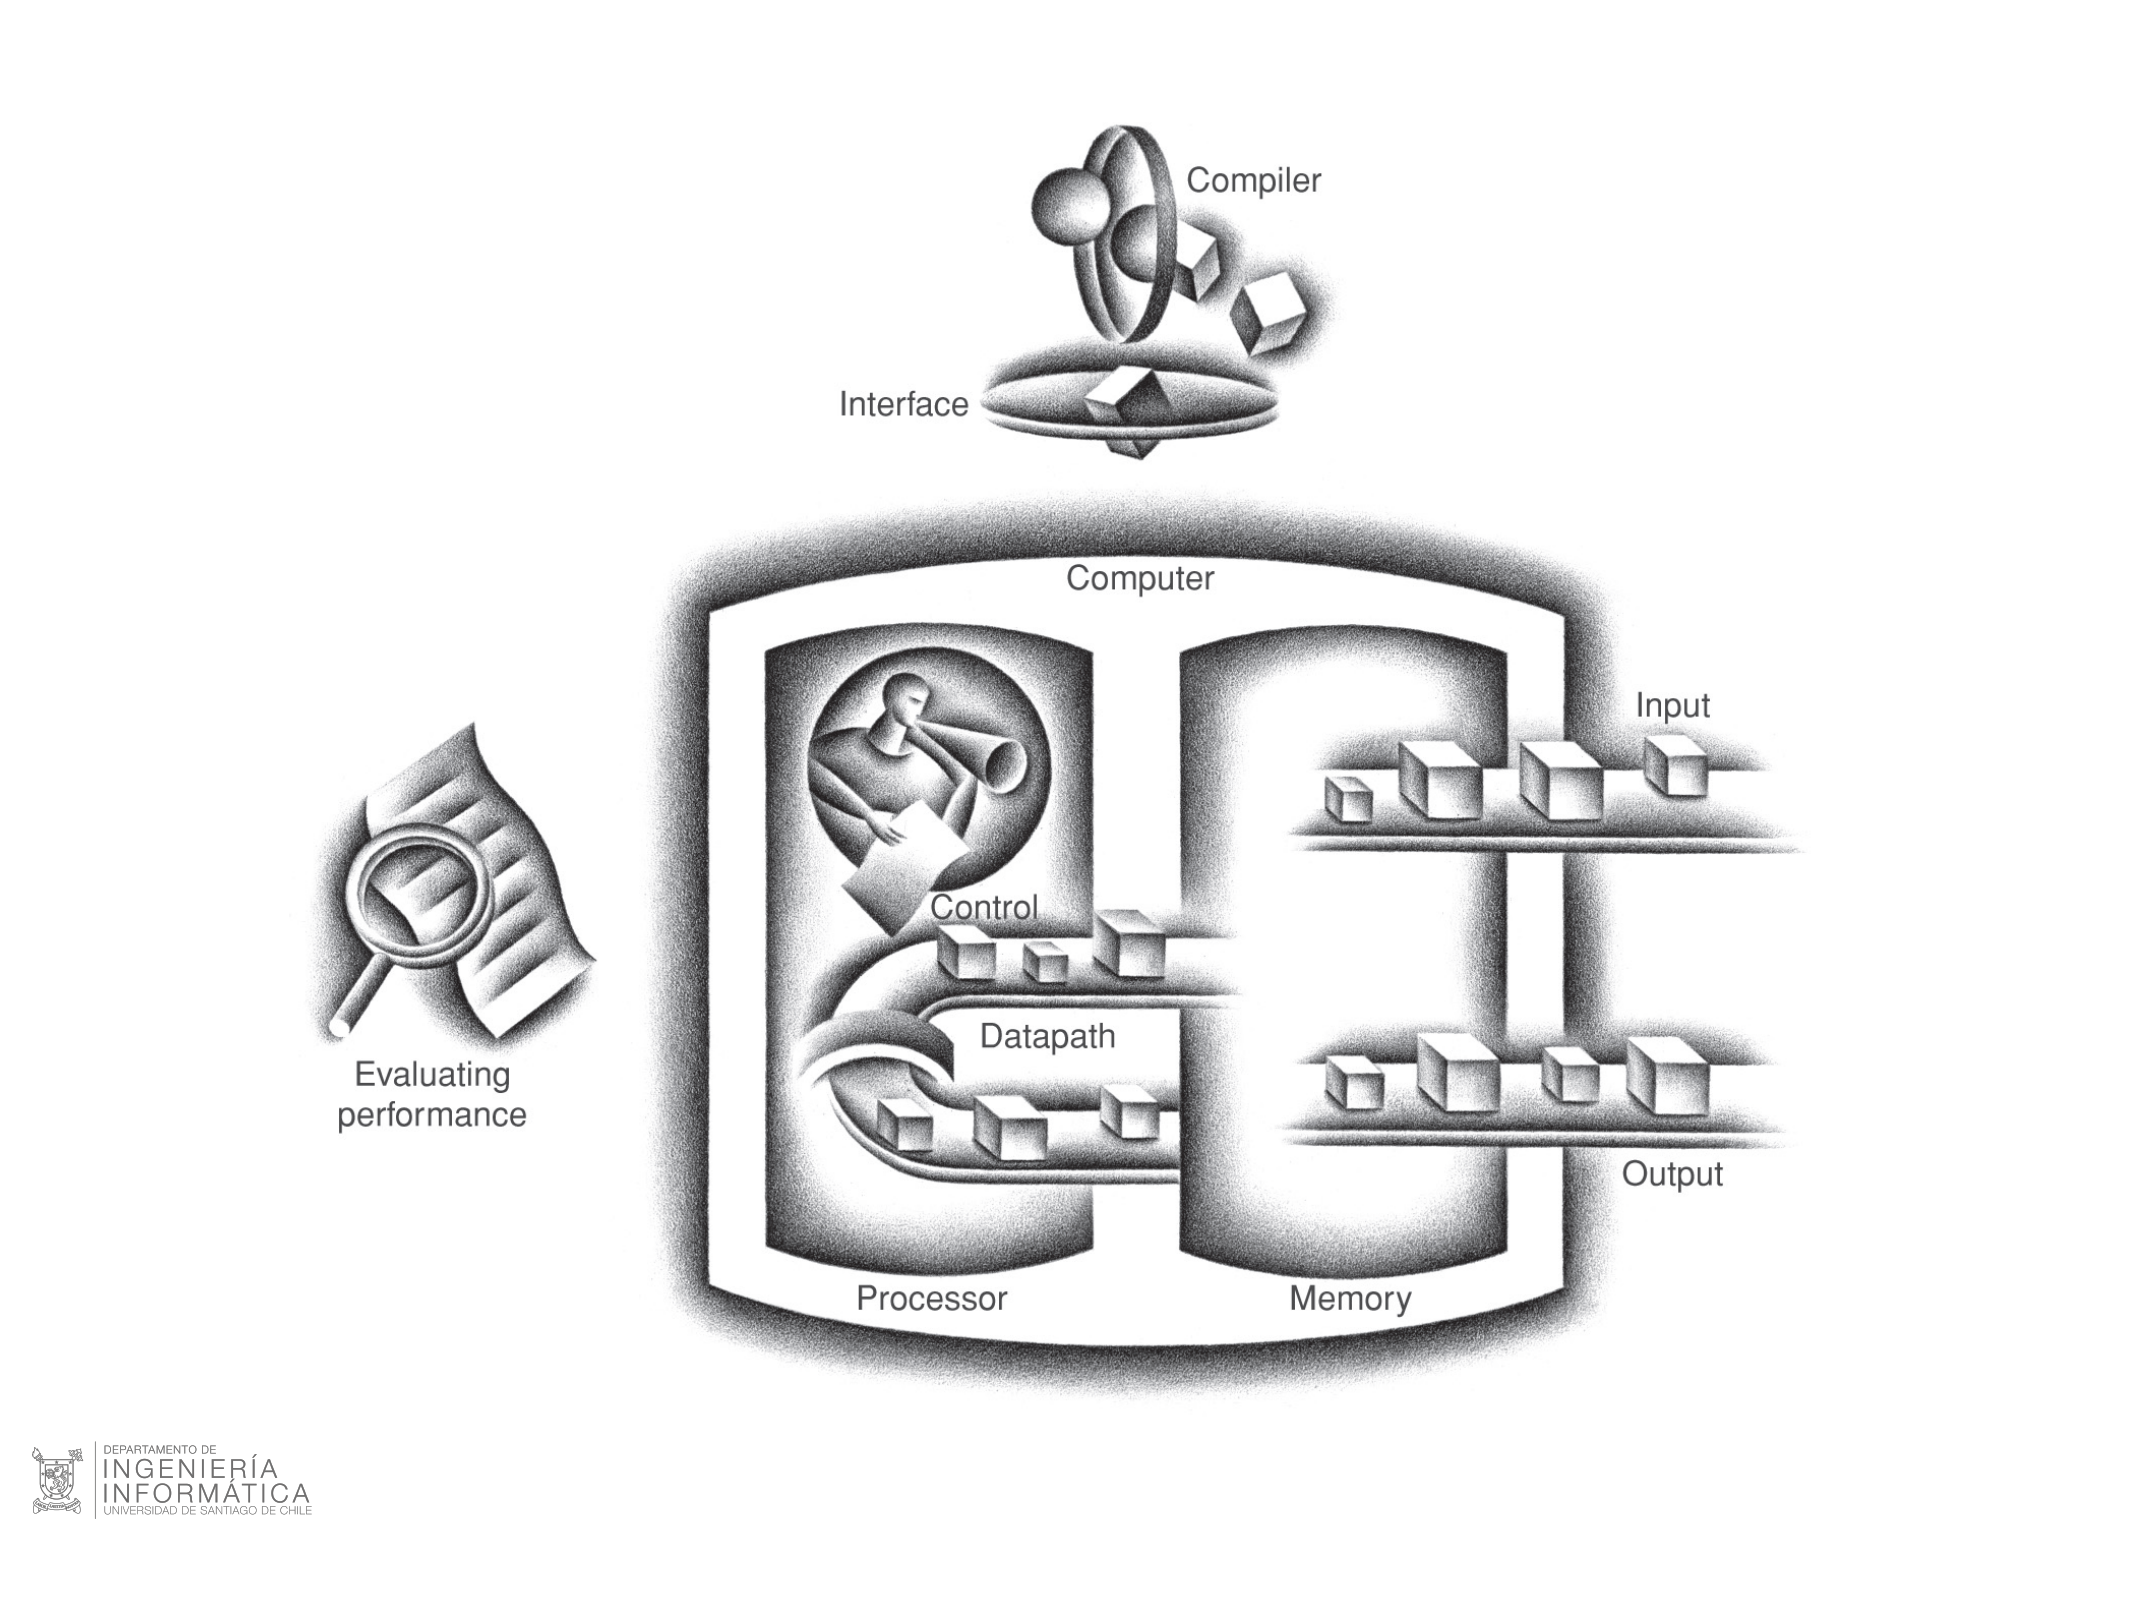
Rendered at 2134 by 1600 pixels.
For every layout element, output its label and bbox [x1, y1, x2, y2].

picture [19, 98, 1840, 1530]
